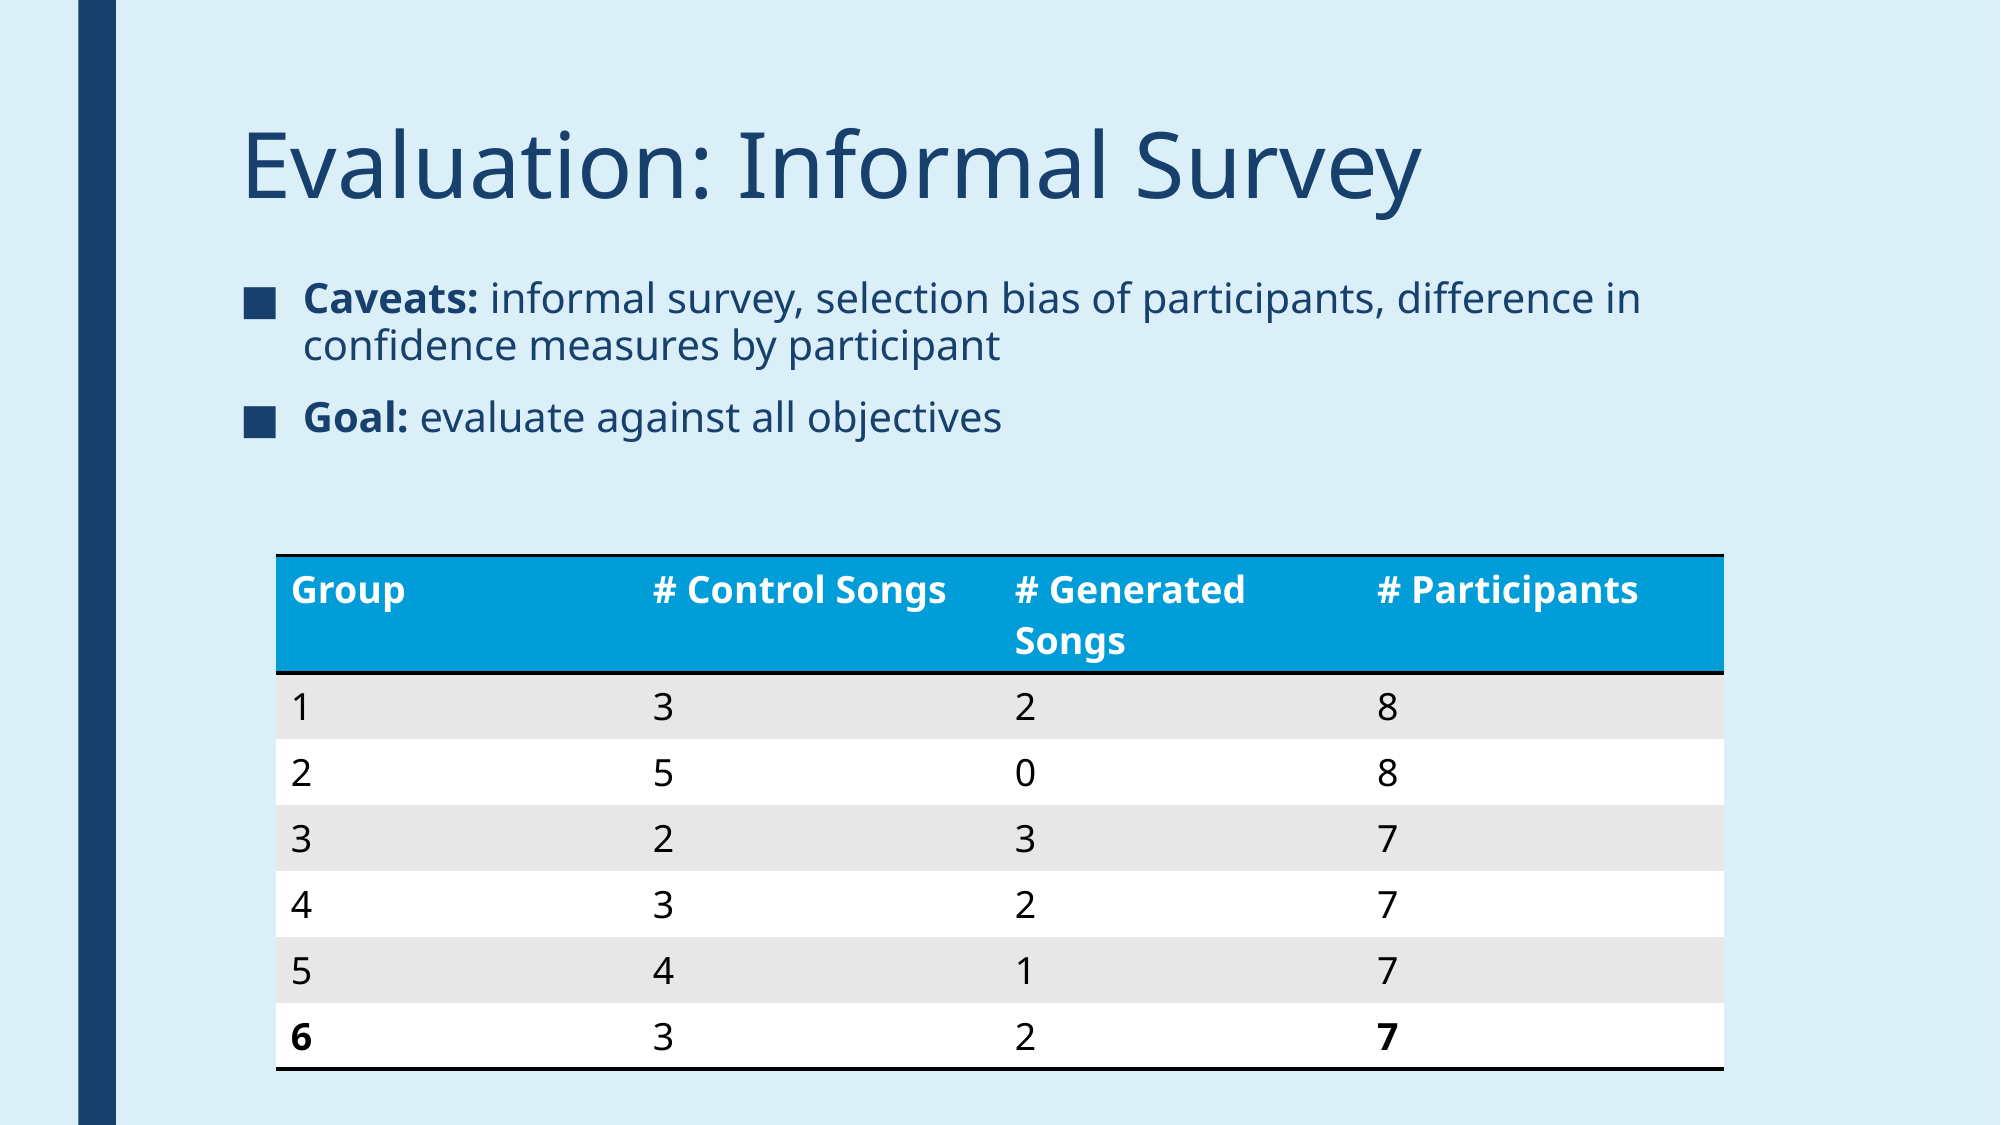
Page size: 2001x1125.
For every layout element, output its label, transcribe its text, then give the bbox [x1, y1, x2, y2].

table_cell 3 [638, 871, 1000, 937]
table_cell 8 [1362, 675, 1724, 739]
table_cell 0 [1000, 739, 1362, 805]
table_cell 2 [1000, 1003, 1362, 1067]
table_cell 7 [1362, 1003, 1724, 1067]
table_cell 2 [276, 739, 638, 805]
list Caveats: informal survey, selection bias of participants, difference in confidence measures by participant Goal: evaluate against all objectives [225, 268, 1800, 497]
table_header # Control Songs [638, 557, 1000, 671]
table_cell 5 [638, 739, 1000, 805]
table_cell 6 [276, 1003, 638, 1067]
title Evaluation: Informal Survey [225, 112, 1800, 268]
table_cell 3 [638, 675, 1000, 739]
table_cell 2 [1000, 871, 1362, 937]
table_cell 3 [638, 1003, 1000, 1067]
table_cell 7 [1362, 937, 1724, 1003]
table_cell 1 [276, 675, 638, 739]
table_cell 2 [638, 805, 1000, 871]
table_cell 7 [1362, 805, 1724, 871]
table_header Group [276, 557, 638, 671]
table_cell 7 [1362, 871, 1724, 937]
table_cell 2 [1000, 675, 1362, 739]
table_header # Generated Songs [1000, 557, 1362, 671]
table_cell 3 [276, 805, 638, 871]
table_cell 8 [1362, 739, 1724, 805]
table_cell 1 [1000, 937, 1362, 1003]
table_cell 4 [638, 937, 1000, 1003]
table_header # Participants [1362, 557, 1724, 671]
table_cell 5 [276, 937, 638, 1003]
table_cell 3 [1000, 805, 1362, 871]
table_cell 4 [276, 871, 638, 937]
